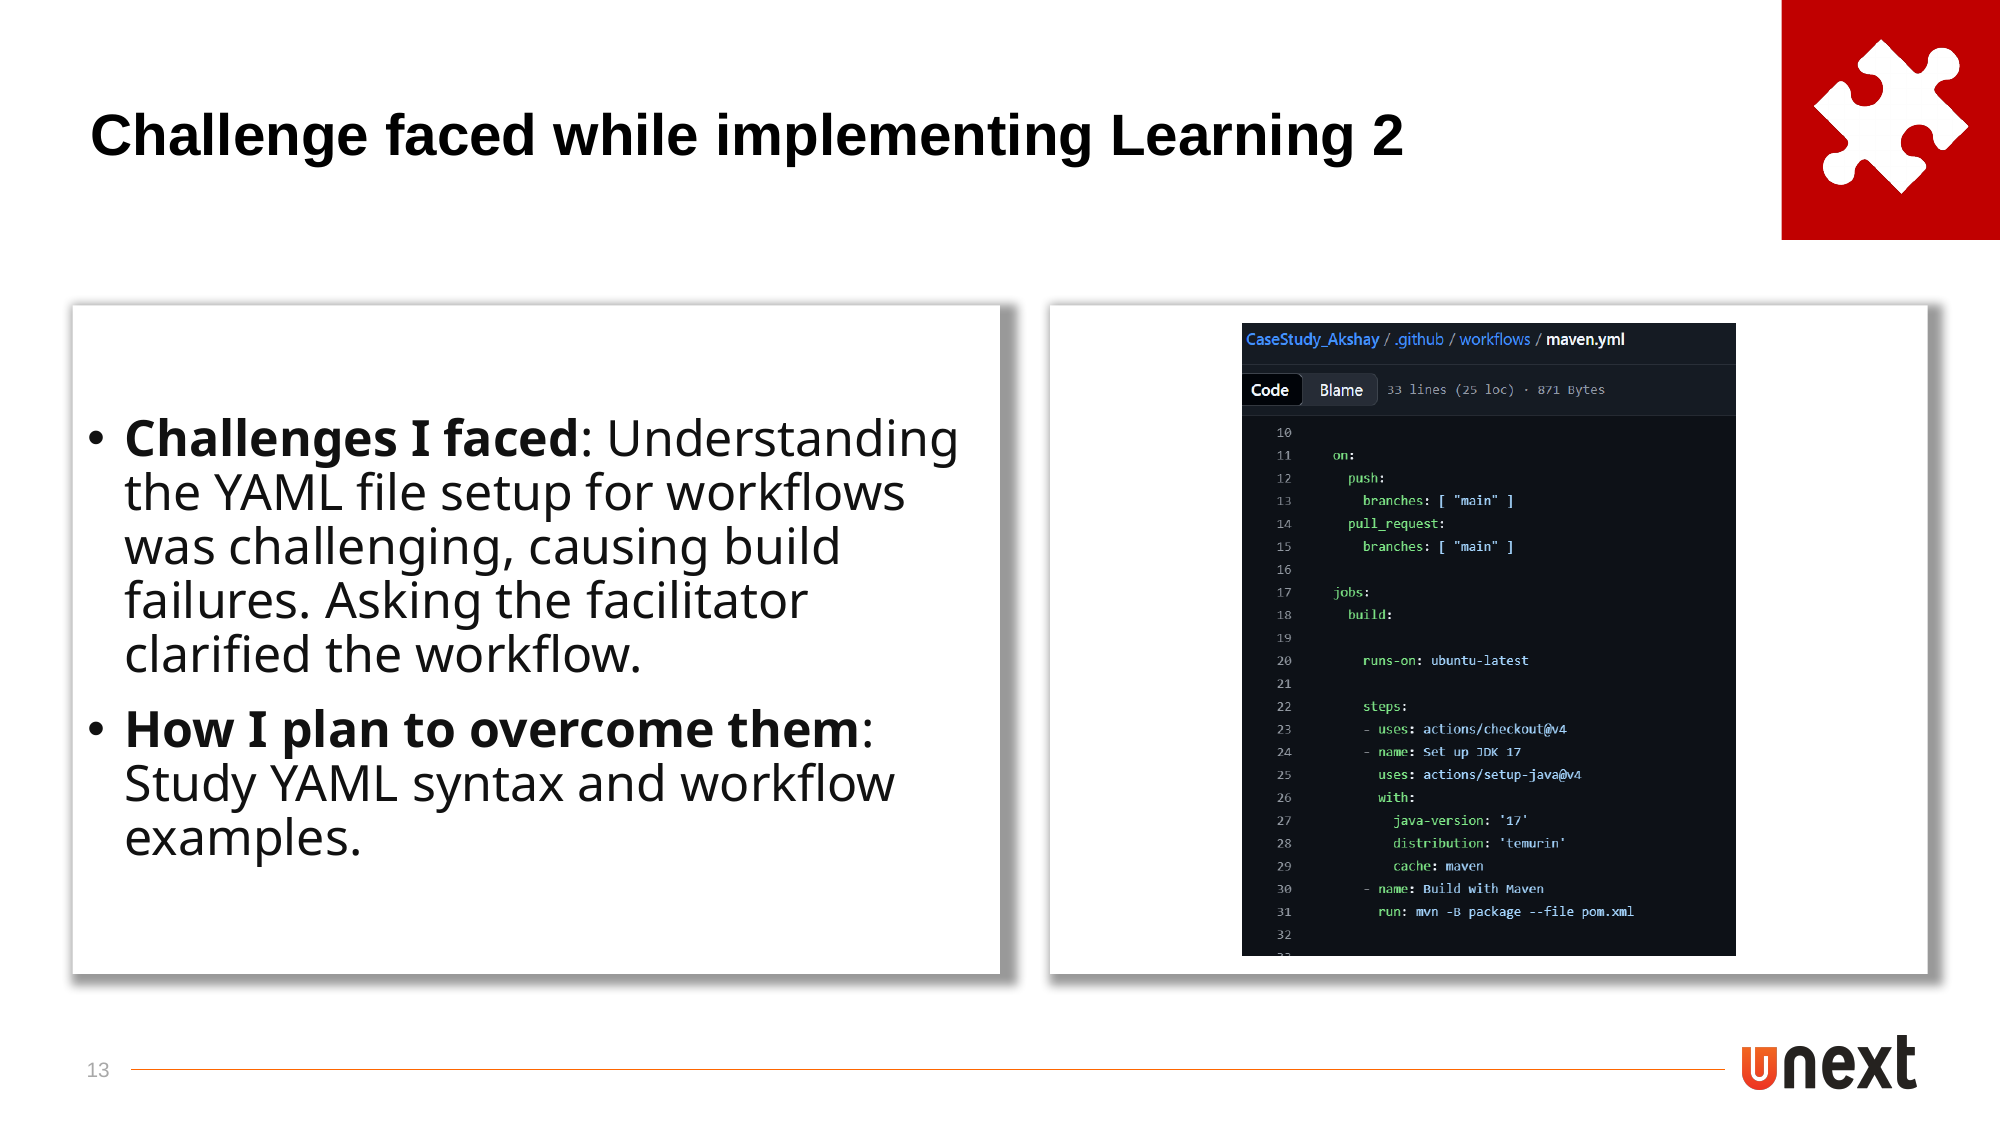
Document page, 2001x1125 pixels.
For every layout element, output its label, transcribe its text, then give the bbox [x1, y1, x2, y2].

text_box [1050, 305, 1928, 974]
picture [1798, 27, 1984, 213]
text_box Challenges I faced: Understanding the YAML file setup for workflows was challenging, causing build failures. Asking the facilitator clarified the workflow. How I plan to overcome them: Study YAML syntax and workflow examples. [72, 305, 1000, 974]
picture [1742, 1035, 1917, 1090]
text_box [1781, 0, 2000, 241]
title Challenge faced while implementing Learning 2 [76, 78, 1798, 196]
slide_number 13 [48, 1047, 110, 1091]
picture [1242, 323, 1736, 956]
